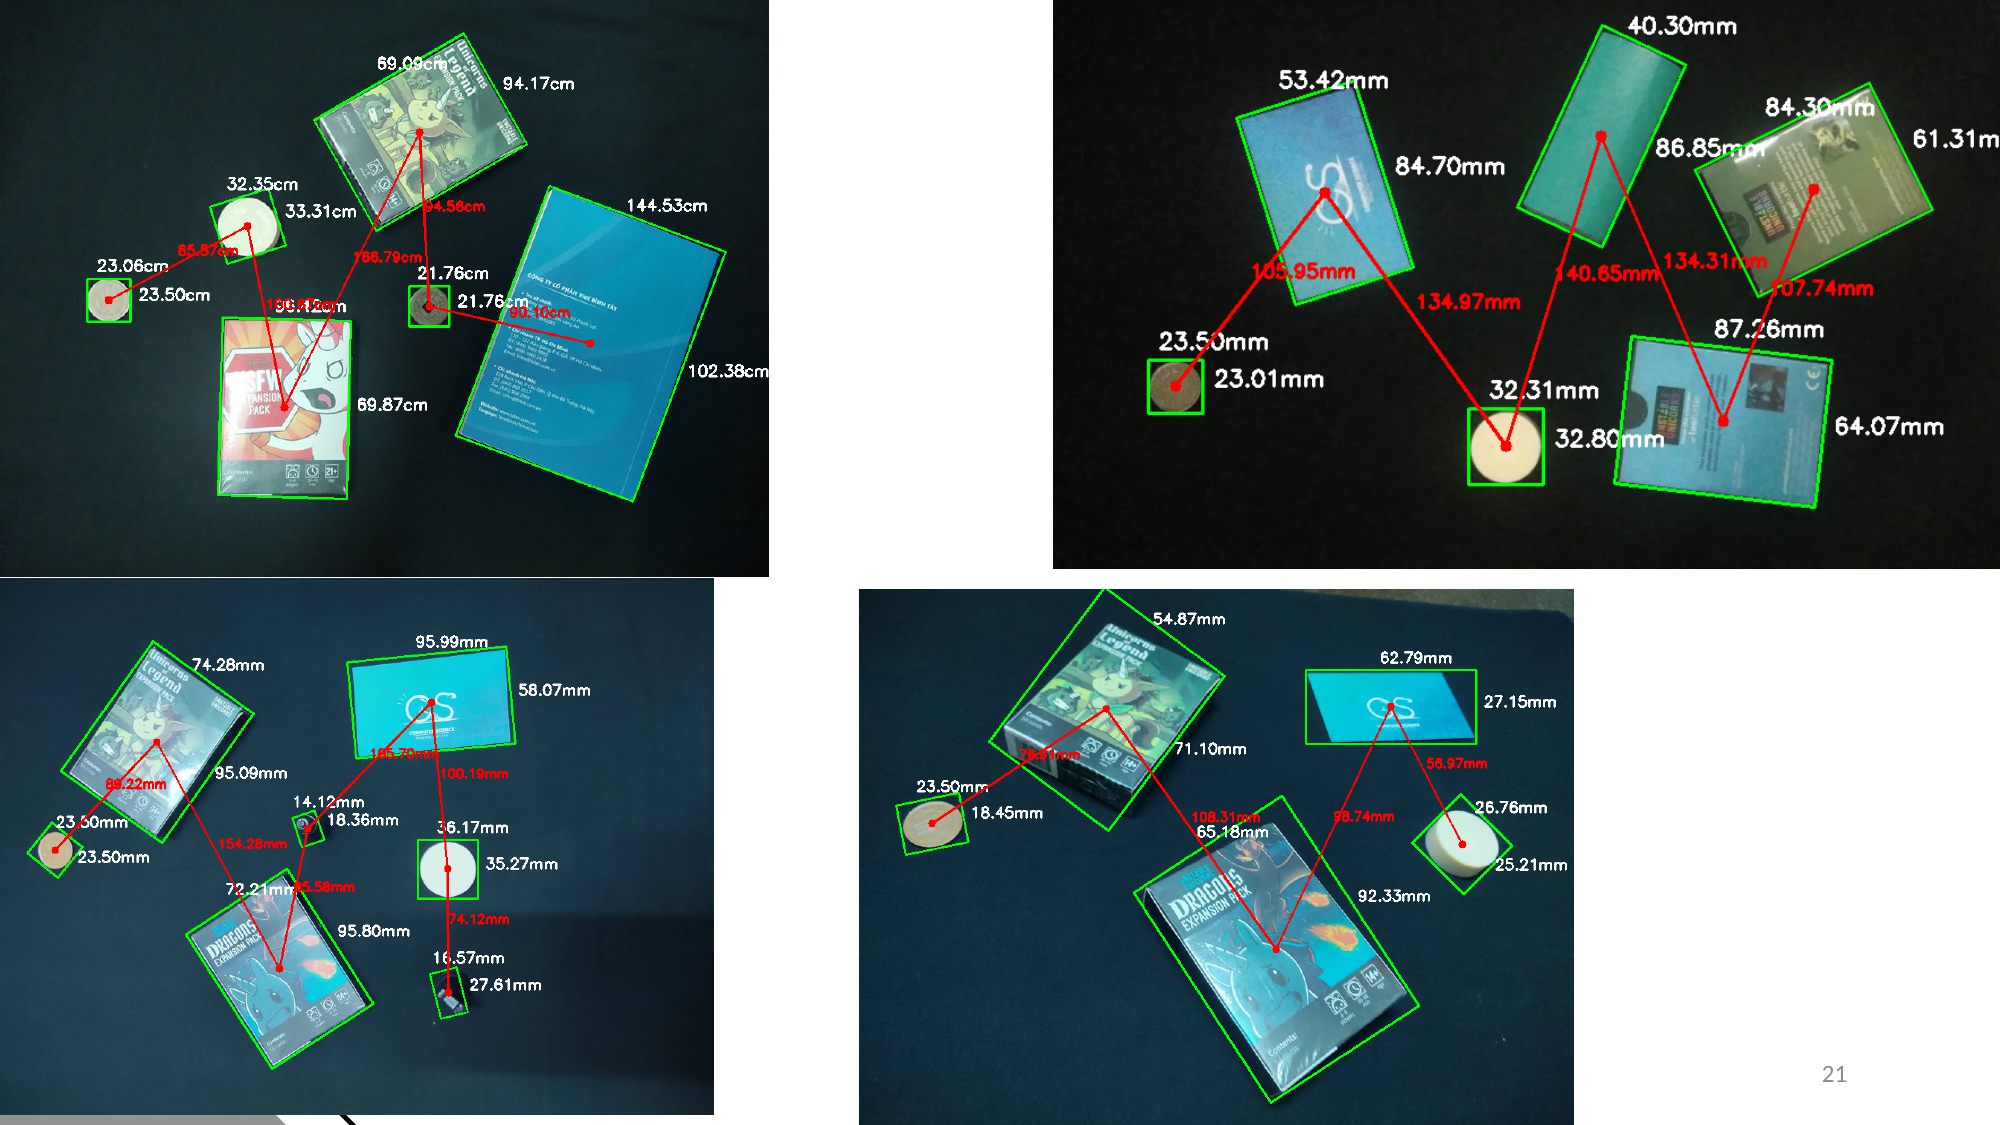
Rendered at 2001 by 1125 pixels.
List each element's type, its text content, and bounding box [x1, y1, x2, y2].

slide_number 21 [1574, 1042, 1863, 1103]
text_box [0, 1115, 286, 1125]
picture [0, 0, 769, 577]
picture [1053, 0, 2000, 570]
picture [0, 578, 714, 1115]
text_box [277, 1115, 355, 1125]
picture [859, 589, 1574, 1125]
